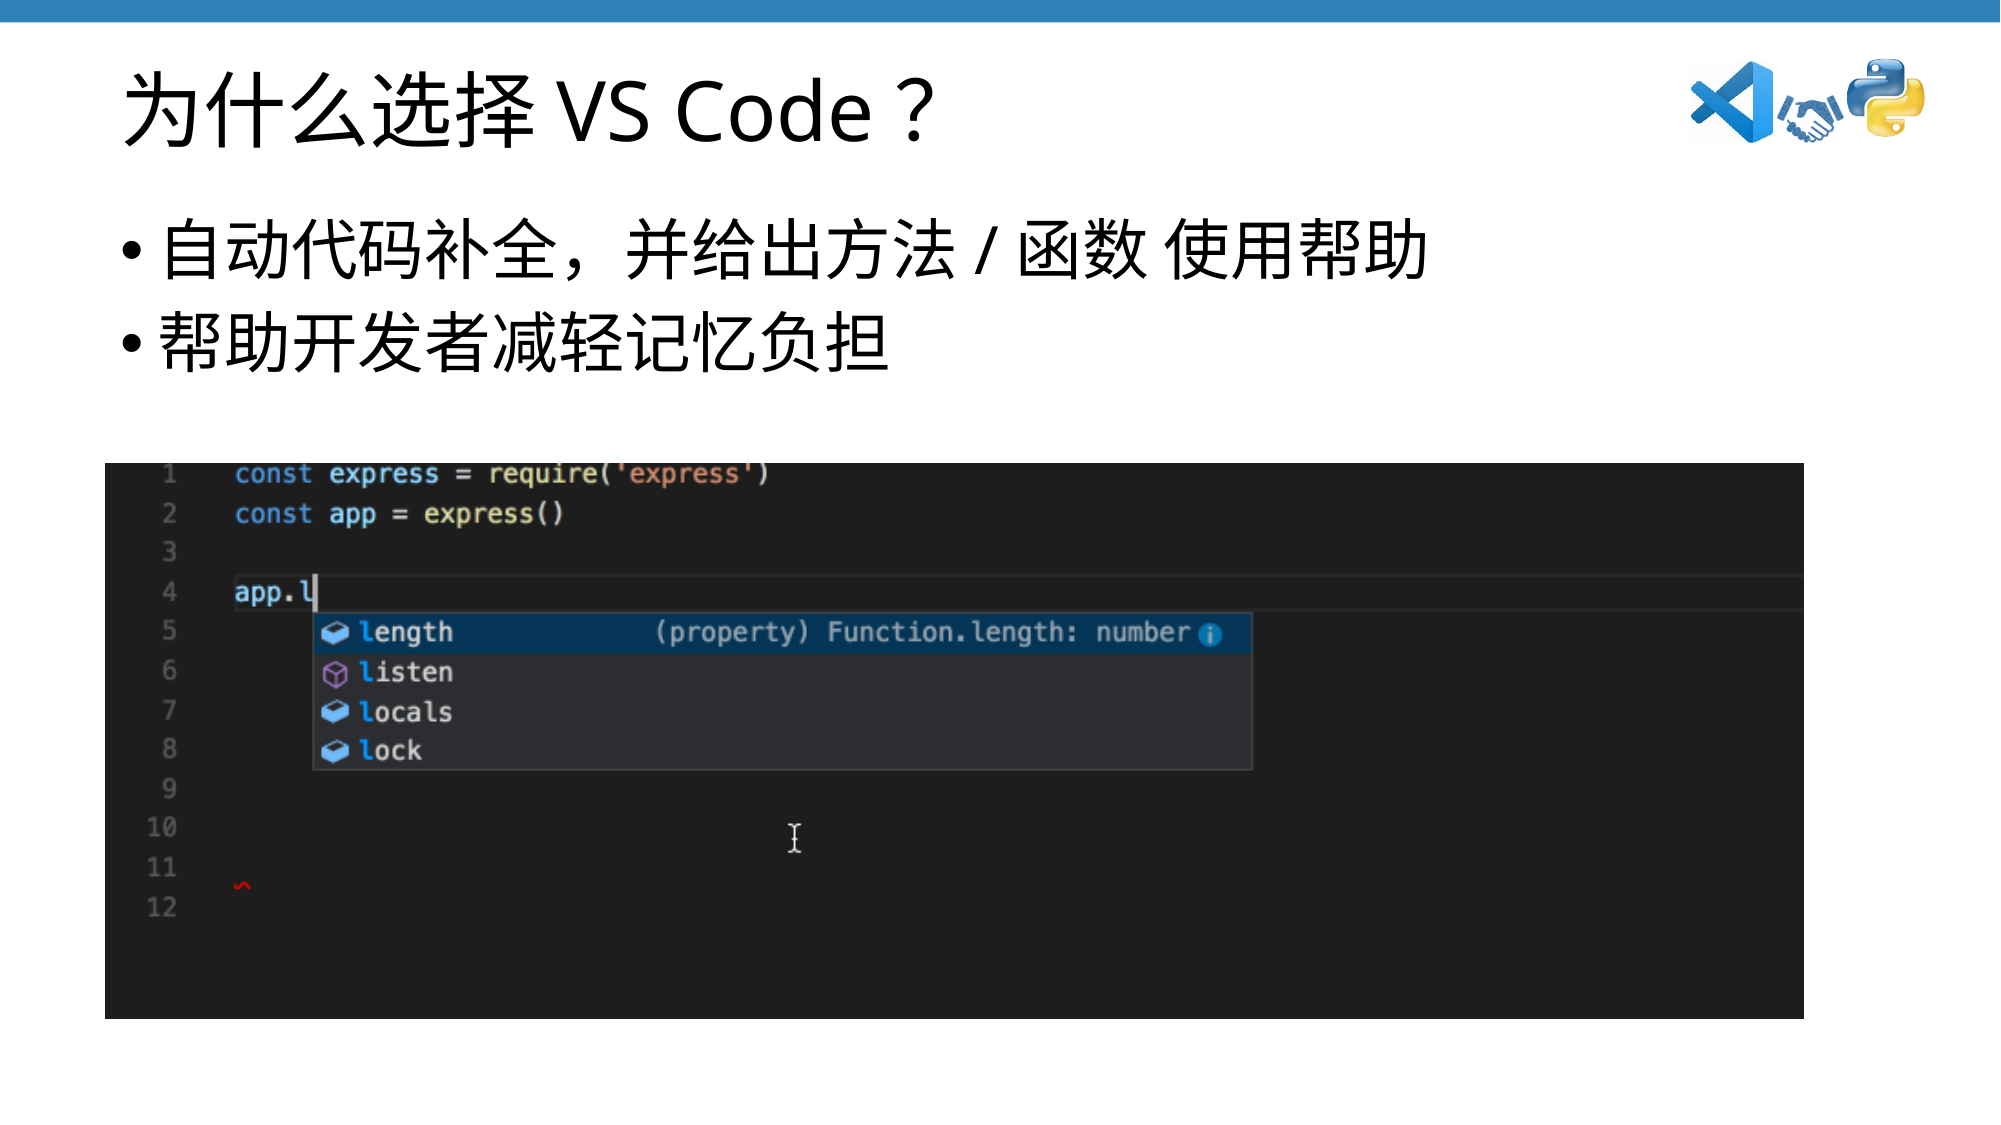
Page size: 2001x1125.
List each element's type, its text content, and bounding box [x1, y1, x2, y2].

picture [1836, 51, 1937, 152]
list 自动代码补全，并给出方法/函数 使用帮助 帮助开发者减轻记忆负担 [105, 209, 1742, 463]
picture [105, 463, 1804, 1019]
title 为什么选择VS Code？ [105, 56, 1910, 172]
